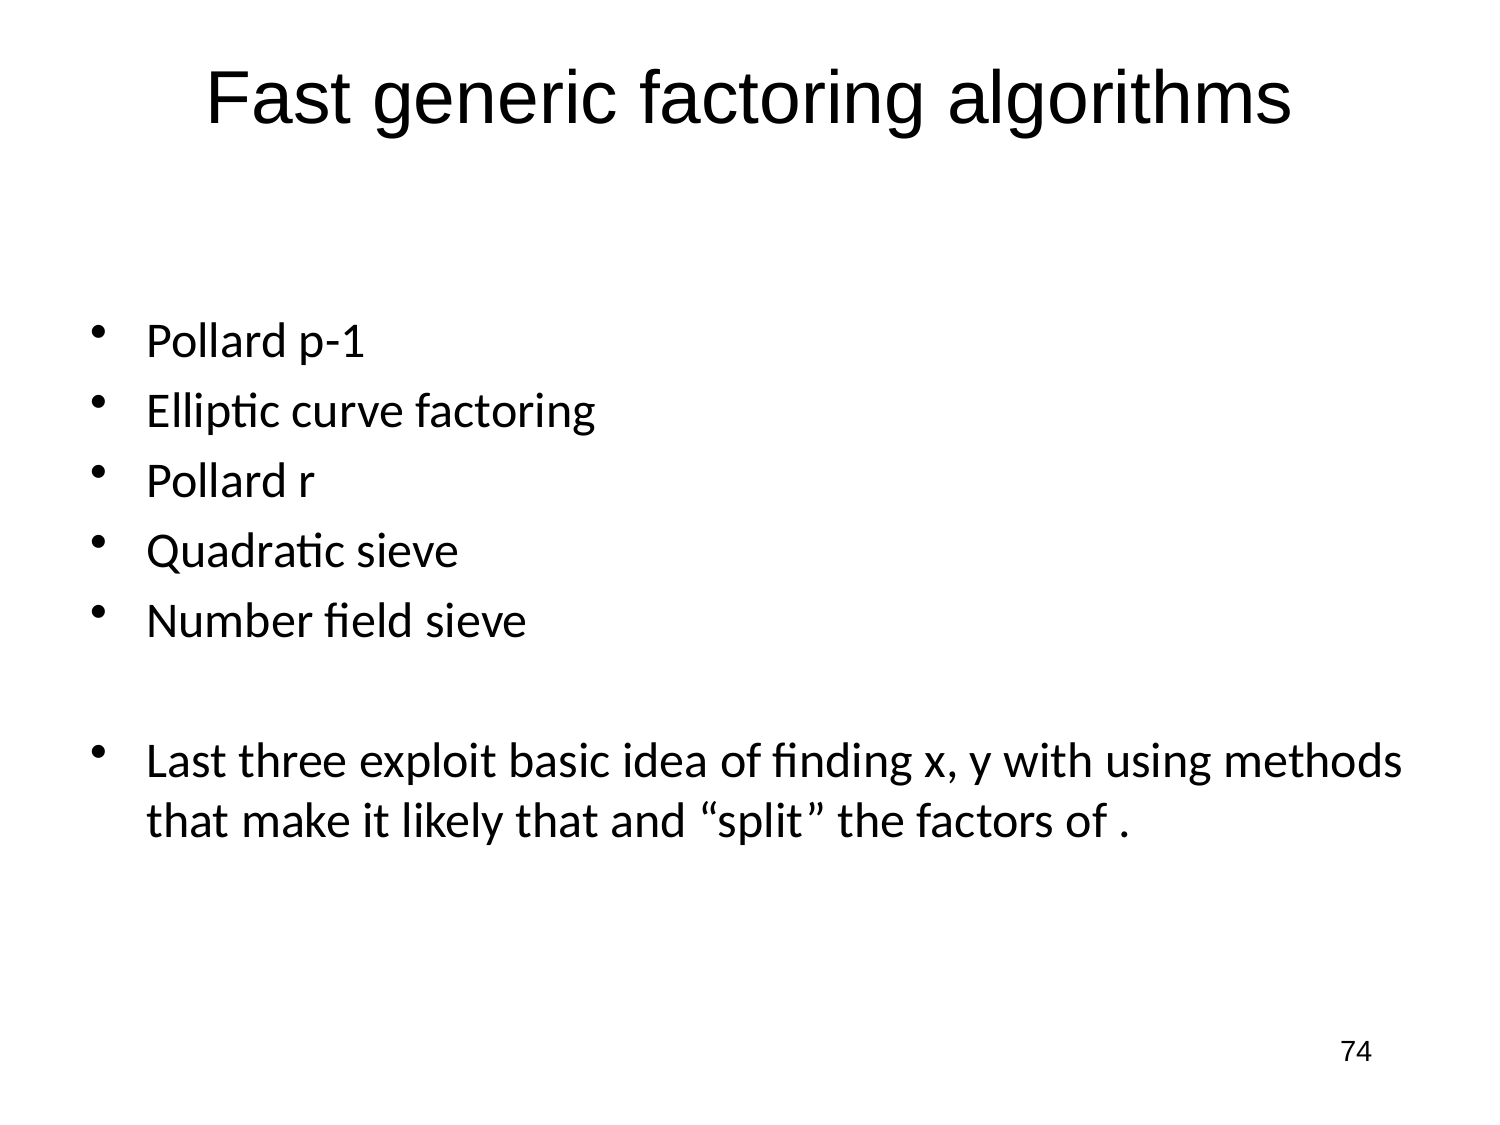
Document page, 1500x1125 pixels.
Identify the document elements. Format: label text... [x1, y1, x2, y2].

title Fast generic factoring algorithms [112, 12, 1388, 176]
slide_number 74 [1074, 1024, 1388, 1101]
